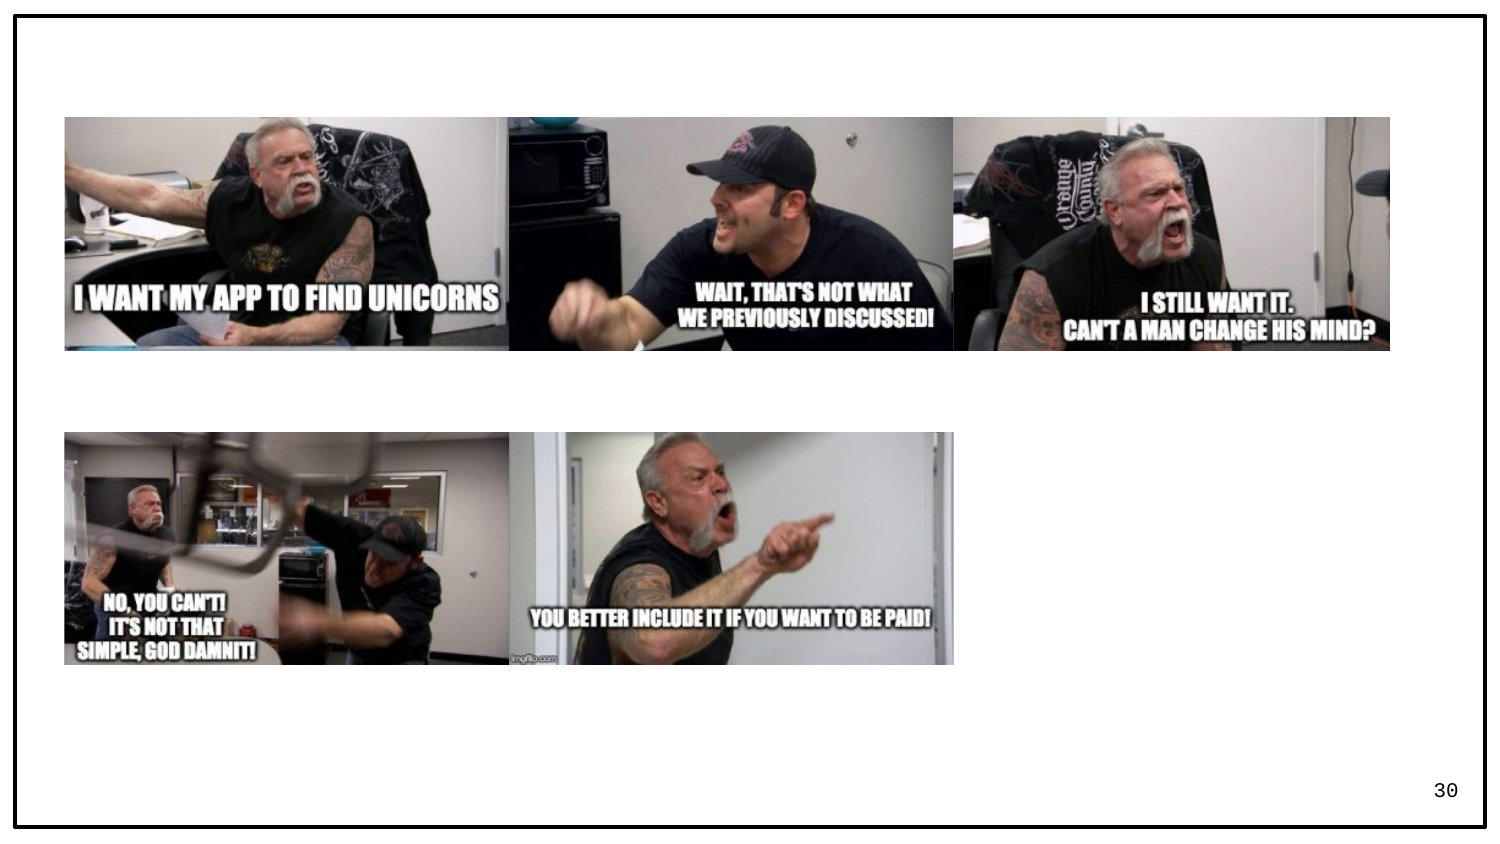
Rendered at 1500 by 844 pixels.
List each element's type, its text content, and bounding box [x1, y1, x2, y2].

picture [0, 0, 1500, 844]
slide_number 30 [1398, 761, 1474, 810]
